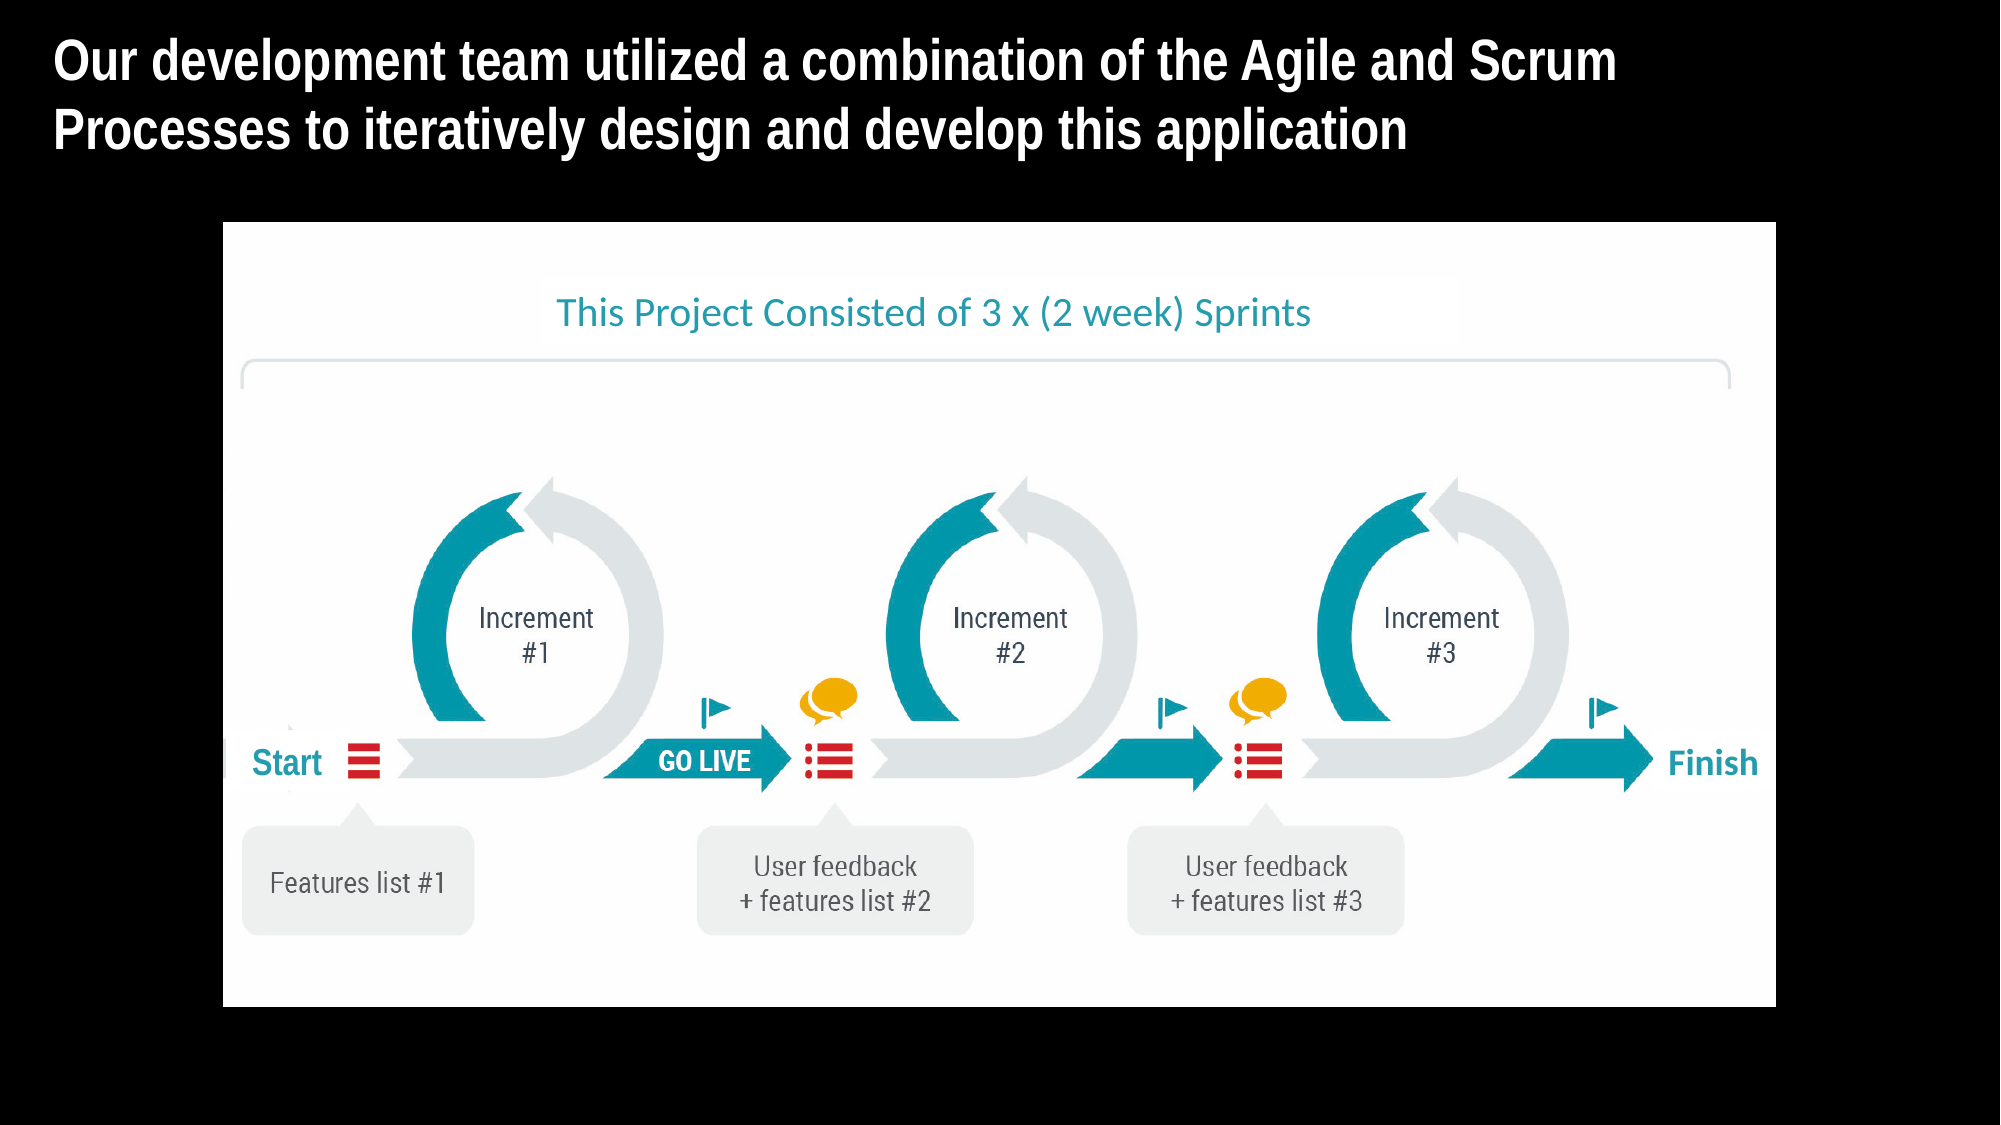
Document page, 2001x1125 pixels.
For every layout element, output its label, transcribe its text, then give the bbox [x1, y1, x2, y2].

text_box Our development team utilized a combination of the Agile and Scrum Processes to iteratively design and develop this application [38, 14, 1877, 171]
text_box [223, 222, 1777, 1008]
